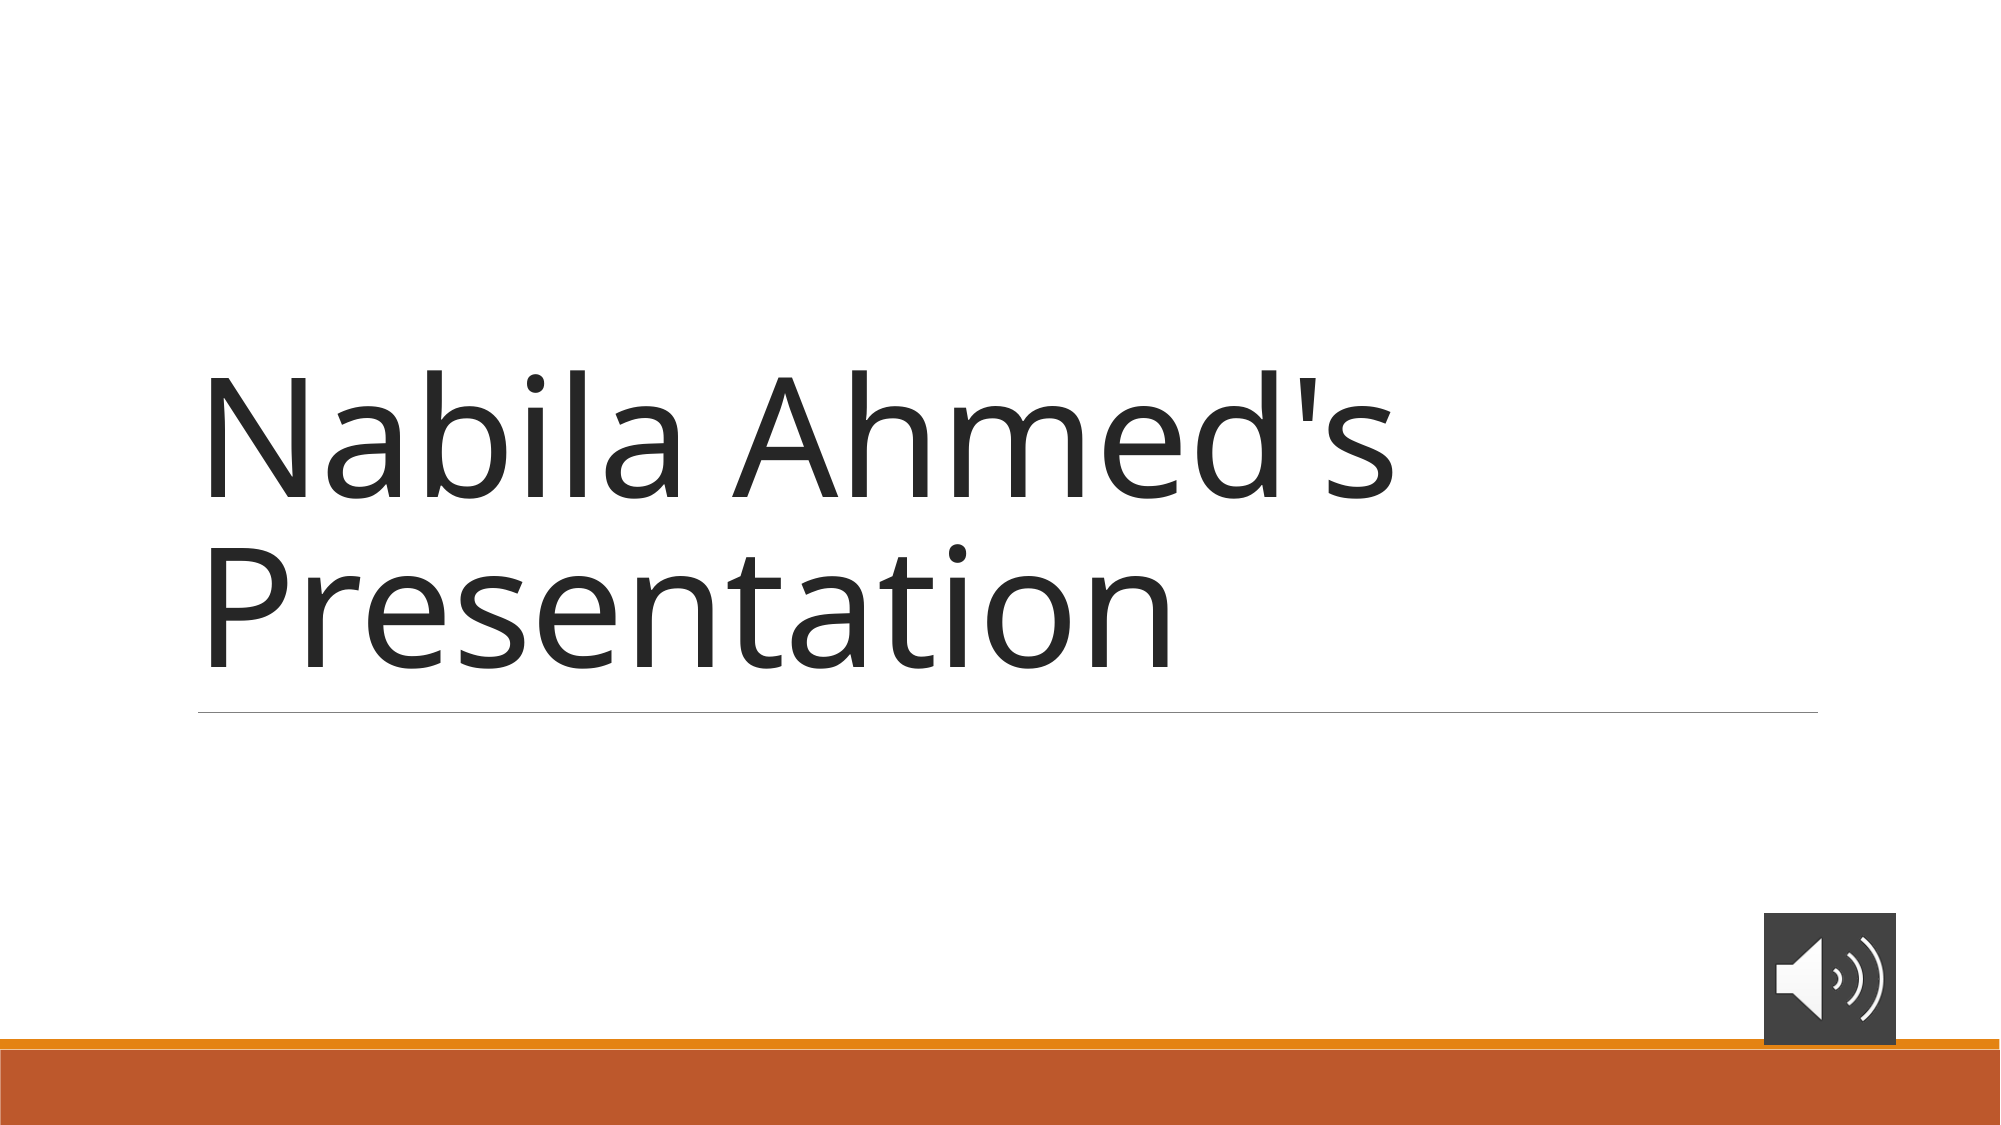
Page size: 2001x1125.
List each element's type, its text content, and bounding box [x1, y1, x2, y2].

title Nabila Ahmed's Presentation [180, 124, 1830, 710]
picture [1762, 911, 1898, 1047]
